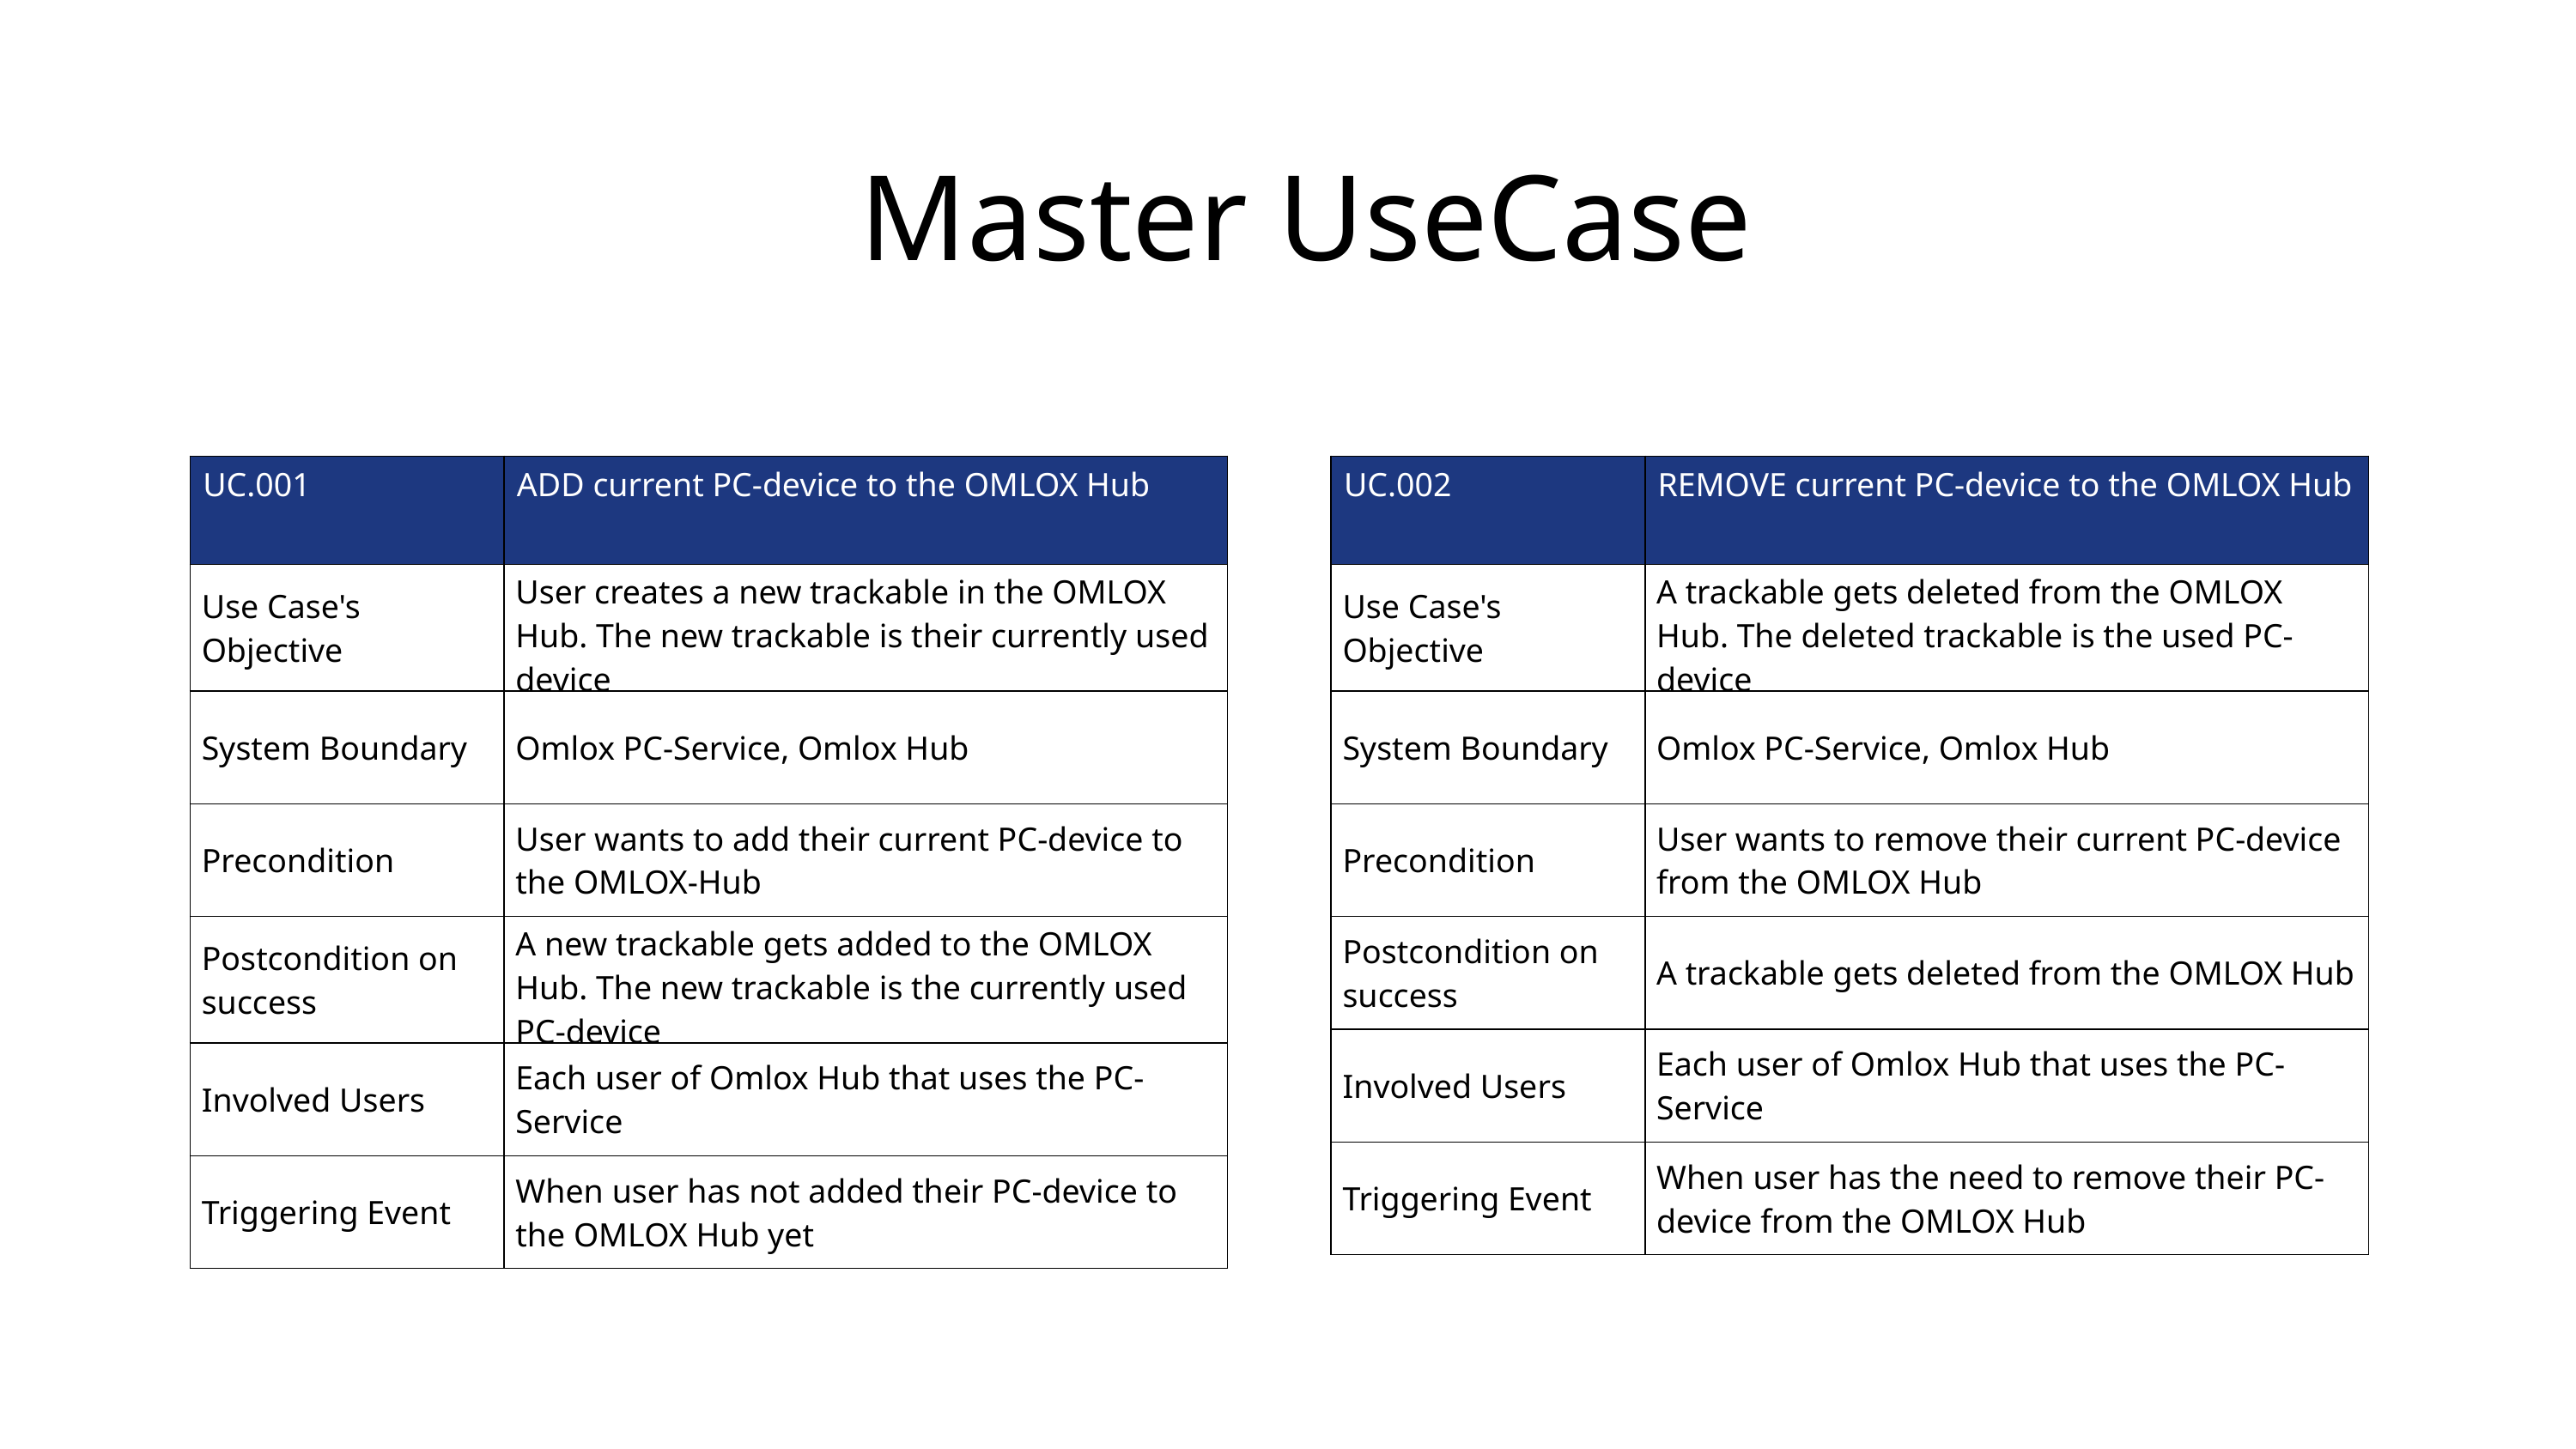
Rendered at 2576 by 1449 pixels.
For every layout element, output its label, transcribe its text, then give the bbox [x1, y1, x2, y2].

table_cell System Boundary [1332, 692, 1644, 803]
table_cell When user has the need to remove their PC-device from the OMLOX Hub [1646, 1143, 2368, 1254]
table_cell User wants to add their current PC-device to the OMLOX-Hub [505, 804, 1227, 916]
table_cell Each user of Omlox Hub that uses the PC-Service [505, 1044, 1227, 1155]
table_cell When user has not added their PC-device to the OMLOX Hub yet [505, 1156, 1227, 1268]
text_box Master UseCase [144, 142, 2437, 284]
table_cell Triggering Event [1332, 1143, 1644, 1254]
table_cell Postcondition on success [1332, 917, 1644, 1028]
table_cell Involved Users [1332, 1030, 1644, 1142]
table_cell Use Case's Objective [191, 565, 503, 690]
table_cell A new trackable gets added to the OMLOX Hub. The new trackable is the currently used PC-device [505, 917, 1227, 1042]
table_header UC.001 [191, 457, 503, 564]
table_cell Precondition [191, 804, 503, 916]
table_cell User wants to remove their current PC-device from the OMLOX Hub [1646, 804, 2368, 916]
table_cell A trackable gets deleted from the OMLOX Hub [1646, 917, 2368, 1028]
table_cell System Boundary [191, 692, 503, 803]
table_cell Involved Users [191, 1044, 503, 1155]
table_cell Postcondition on success [191, 917, 503, 1042]
table_header REMOVE current PC-device to the OMLOX Hub [1646, 457, 2368, 564]
table_header UC.002 [1332, 457, 1644, 564]
table_cell Use Case's Objective [1332, 565, 1644, 690]
table_cell Precondition [1332, 804, 1644, 916]
table_cell A trackable gets deleted from the OMLOX Hub. The deleted trackable is the used PC-device [1646, 565, 2368, 690]
table_cell User creates a new trackable in the OMLOX Hub. The new trackable is their currently used device [505, 565, 1227, 690]
table_cell Triggering Event [191, 1156, 503, 1268]
table_cell Omlox PC-Service, Omlox Hub [1646, 692, 2368, 803]
table_cell Omlox PC-Service, Omlox Hub [505, 692, 1227, 803]
table_cell Each user of Omlox Hub that uses the PC-Service [1646, 1030, 2368, 1142]
table_header ADD current PC-device to the OMLOX Hub [505, 457, 1227, 564]
